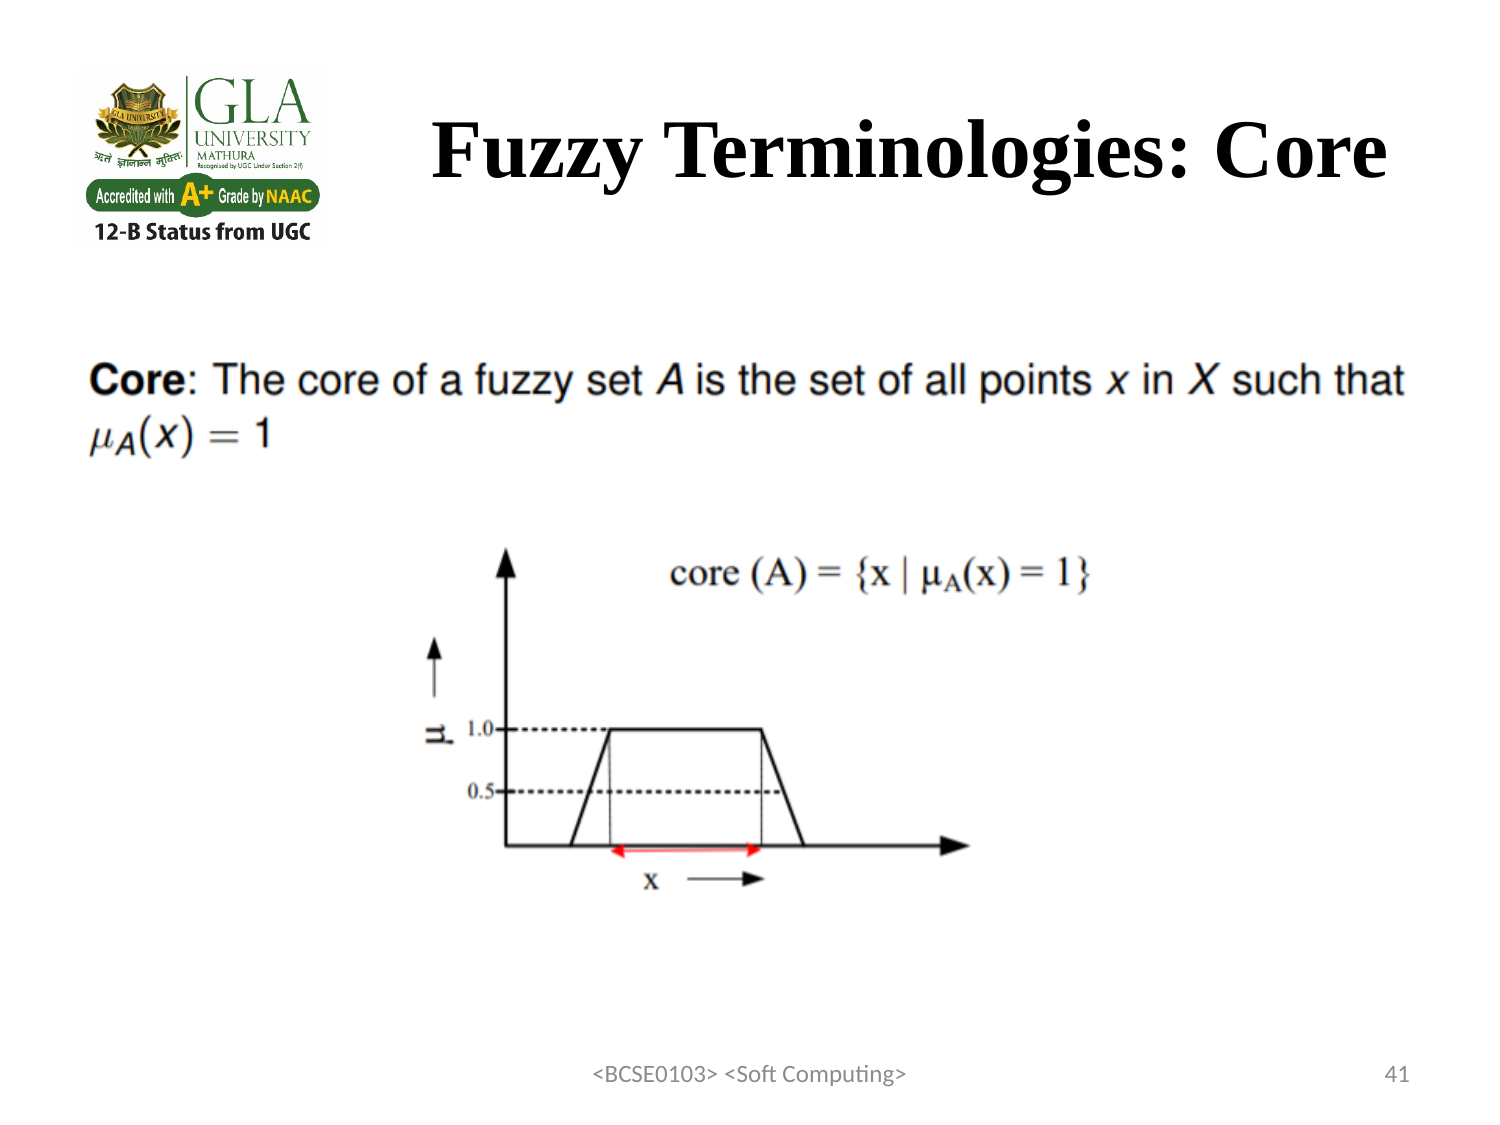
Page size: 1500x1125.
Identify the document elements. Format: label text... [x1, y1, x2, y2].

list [80, 333, 1419, 934]
slide_number 41 [1074, 1042, 1425, 1103]
title Fuzzy Terminologies: Core [395, 45, 1425, 244]
picture [76, 66, 329, 249]
footer <BCSE0103> <Soft Computing> [512, 1042, 988, 1103]
